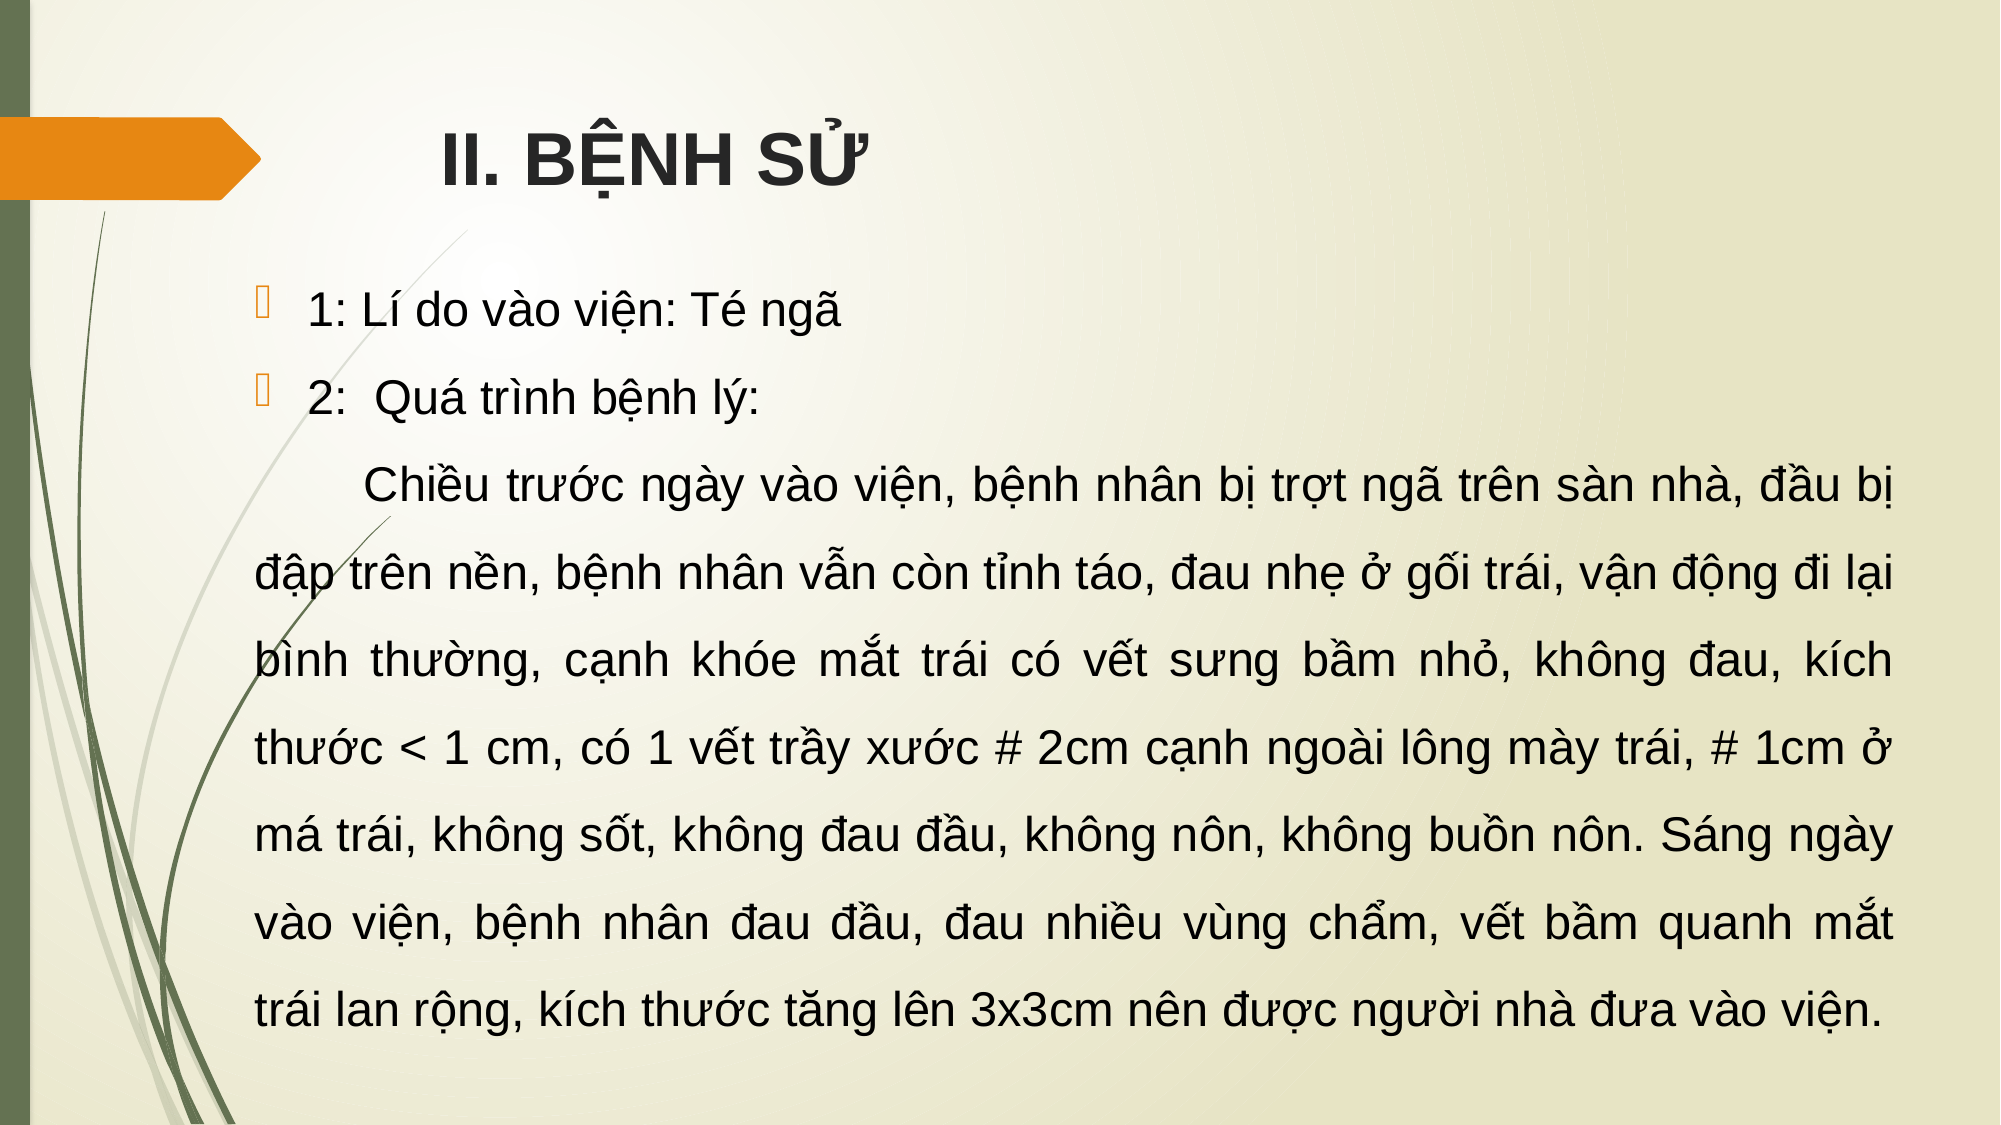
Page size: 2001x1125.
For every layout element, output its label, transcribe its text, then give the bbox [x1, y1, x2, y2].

title II. BỆNH SỬ [425, 102, 1888, 241]
list 1: Lí do vào viện: Té ngã 2: Quá trình bệnh lý: Chiều trước ngày vào viện, bệnh nhân bị trợt ngã trên sàn nhà, đầu bị đập trên nền, bệnh nhân vẫn còn tỉnh táo, đau nhẹ ở gối trái, vận động đi lại bình thường, cạnh khóe mắt trái có vết sưng bầm nhỏ, không đau, kích thước < 1 cm, có 1 vết trầy xước # 2cm cạnh ngoài lông mày trái, # 1cm ở má trái, không sốt, không đau đầu, không nôn, không buồn nôn. Sáng ngày vào viện, bệnh nhân đau đầu, đau nhiều vùng chẩm, vết bầm quanh mắt trái lan rộng, kích thước tăng lên 3x3cm nên được người nhà đưa vào viện. [239, 241, 1910, 1078]
